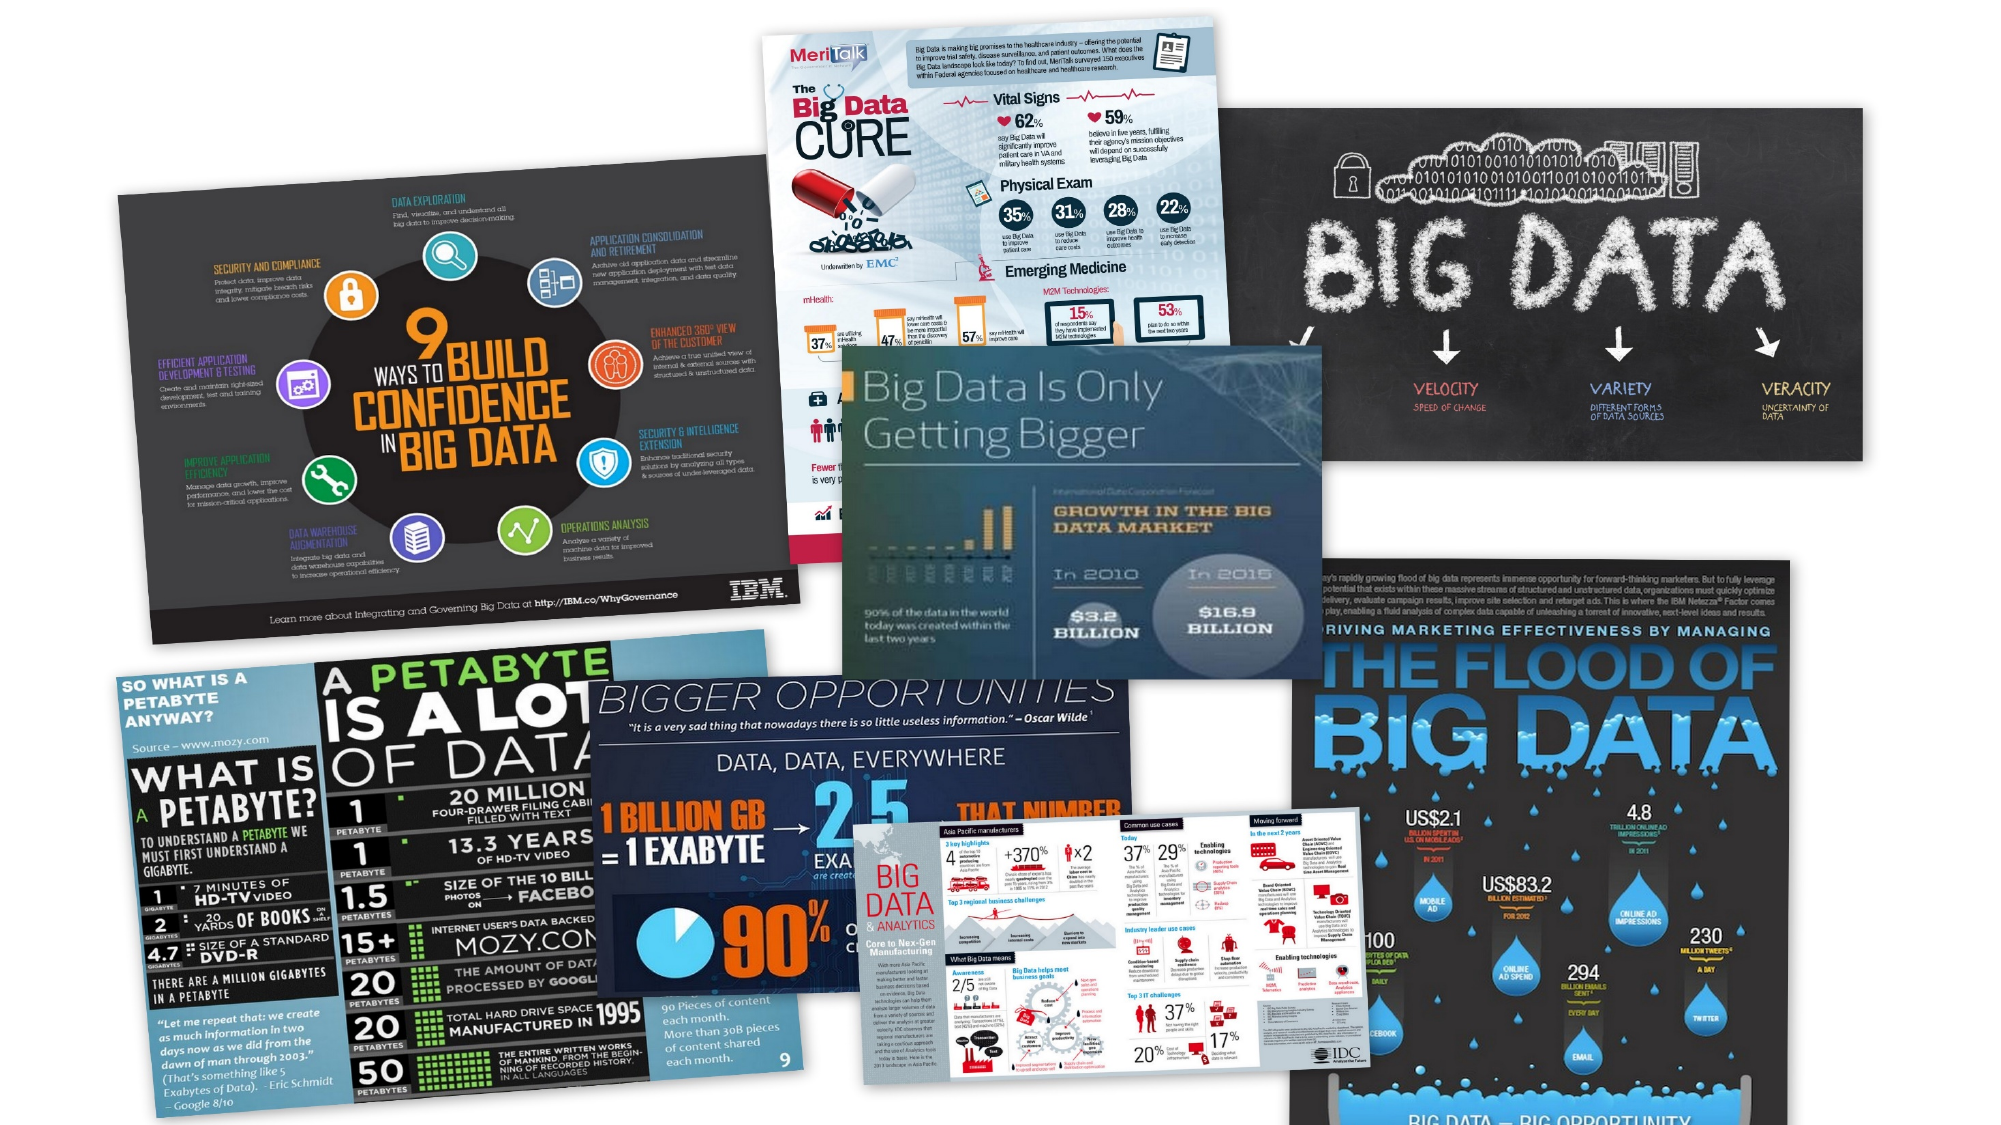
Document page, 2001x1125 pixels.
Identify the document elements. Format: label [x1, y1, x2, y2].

list [0, 7, 1974, 1125]
